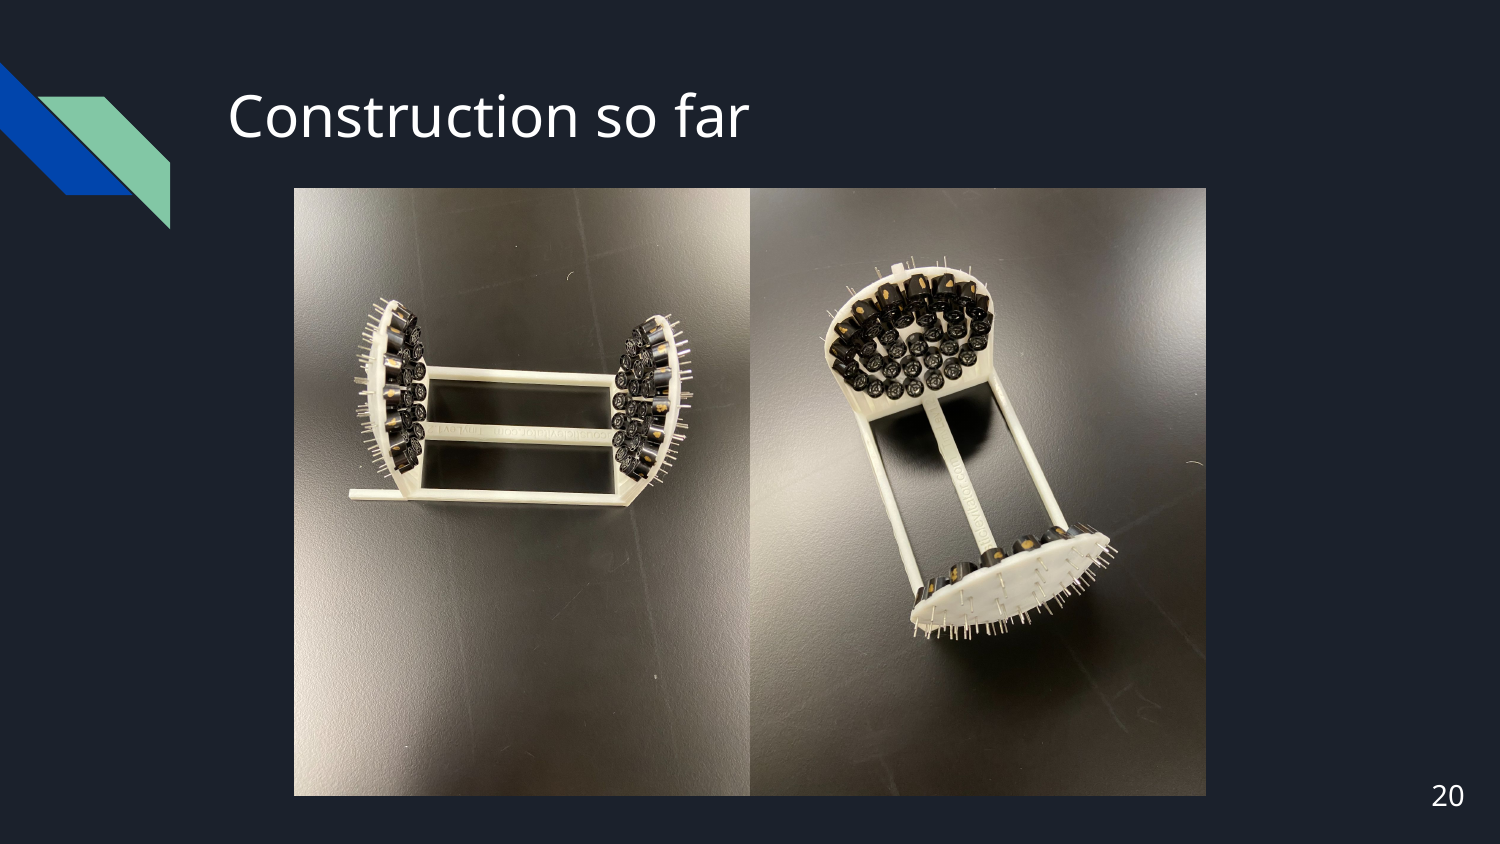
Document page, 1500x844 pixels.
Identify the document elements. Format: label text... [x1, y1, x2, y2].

slide_number ‹#› [1389, 764, 1480, 830]
picture [294, 188, 1206, 796]
title Construction so far [212, 64, 1368, 215]
